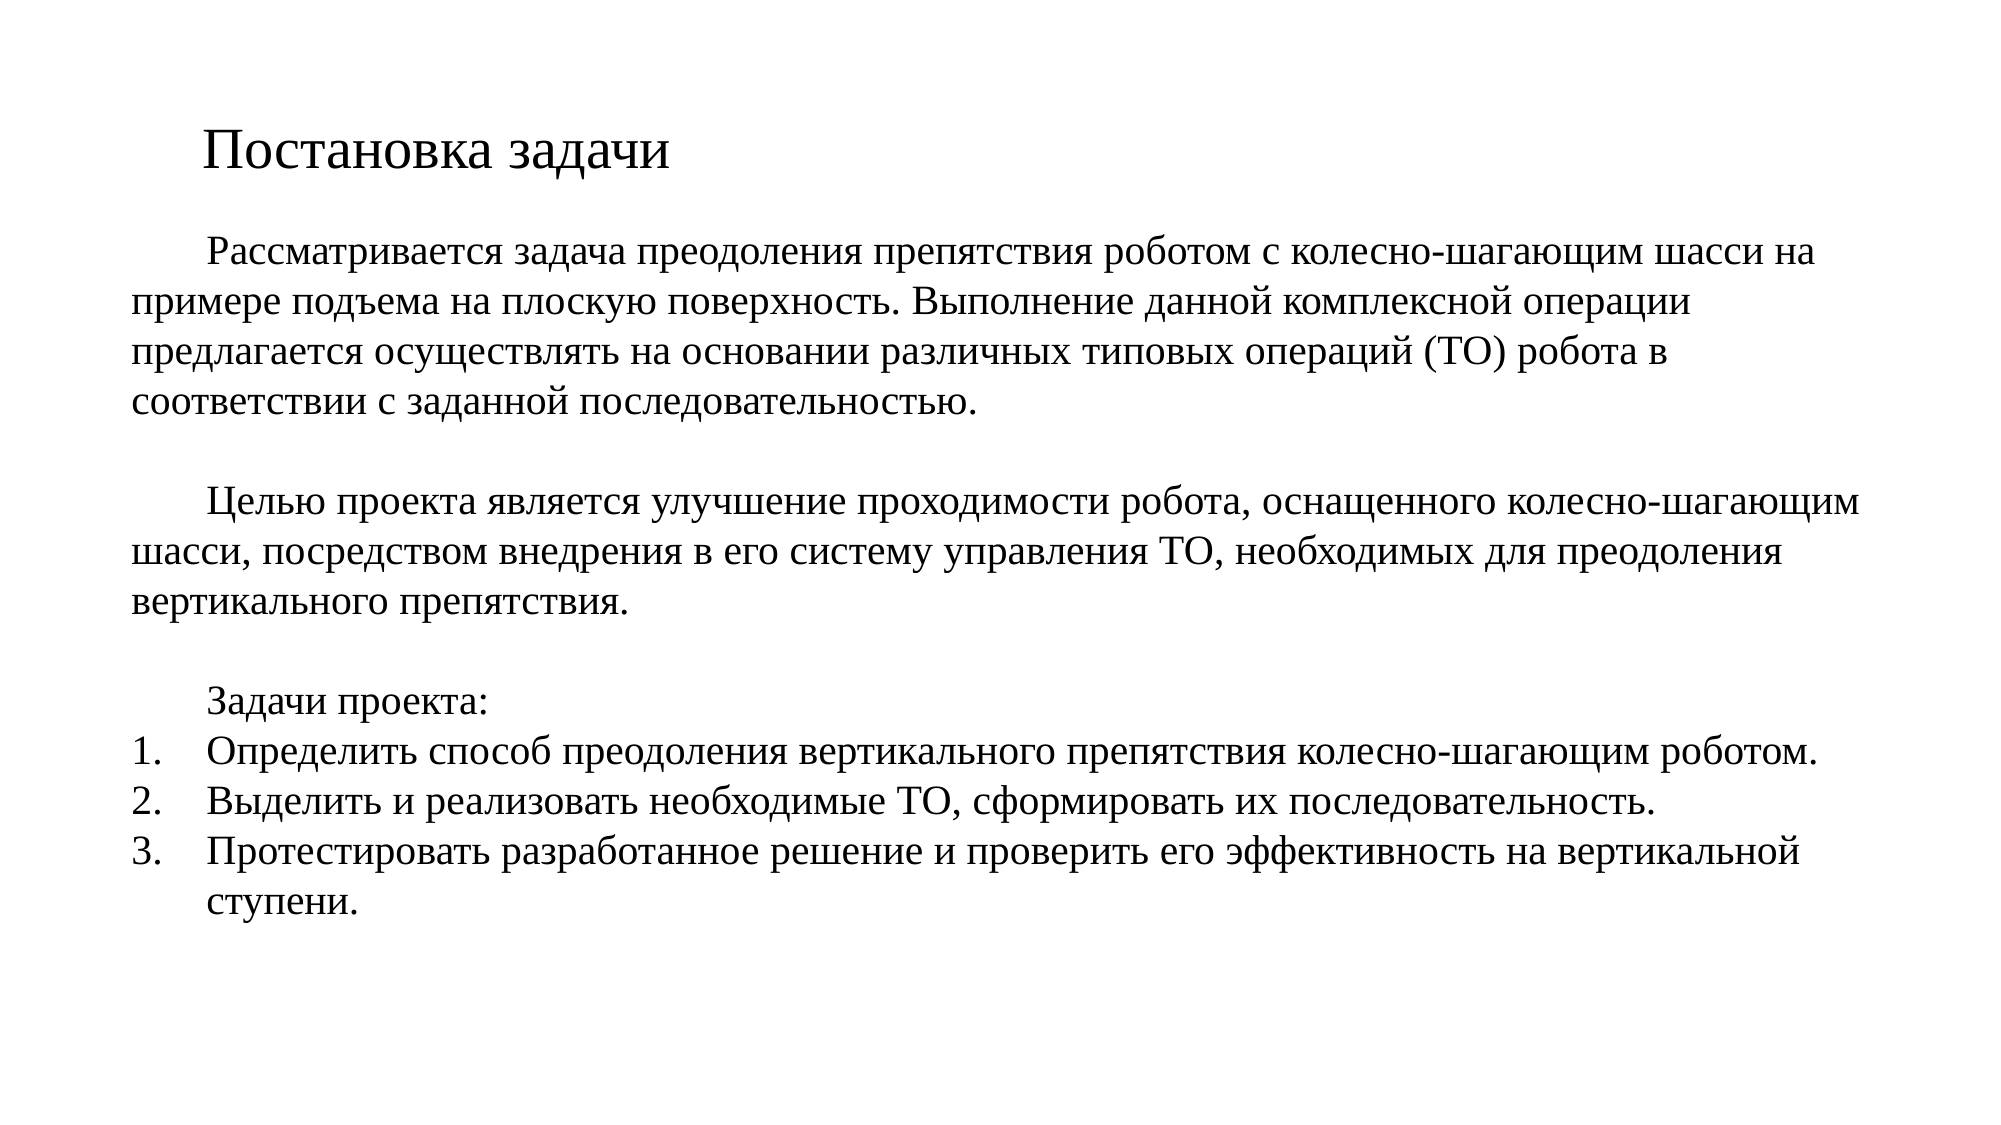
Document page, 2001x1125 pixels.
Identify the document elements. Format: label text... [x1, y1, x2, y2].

text_box Постановка задачи [187, 102, 686, 188]
text_box Рассматривается задача преодоления препятствия роботом с колесно-шагающим шасси на примере подъема на плоскую поверхность. Выполнение данной комплексной операции предлагается осуществлять на основании различных типовых операций (ТО) робота в соответствии с заданной последовательностью. Целью проекта является улучшение проходимости робота, оснащенного колесно-шагающим шасси, посредством внедрения в его систему управления ТО, необходимых для преодоления вертикального препятствия. Задачи проекта: Определить способ преодоления вертикального препятствия колесно-шагающим роботом. Выделить и реализовать необходимые ТО, сформировать их последовательность. Протестировать разработанное решение и проверить его эффективность на вертикальной ступени. [116, 215, 1884, 931]
